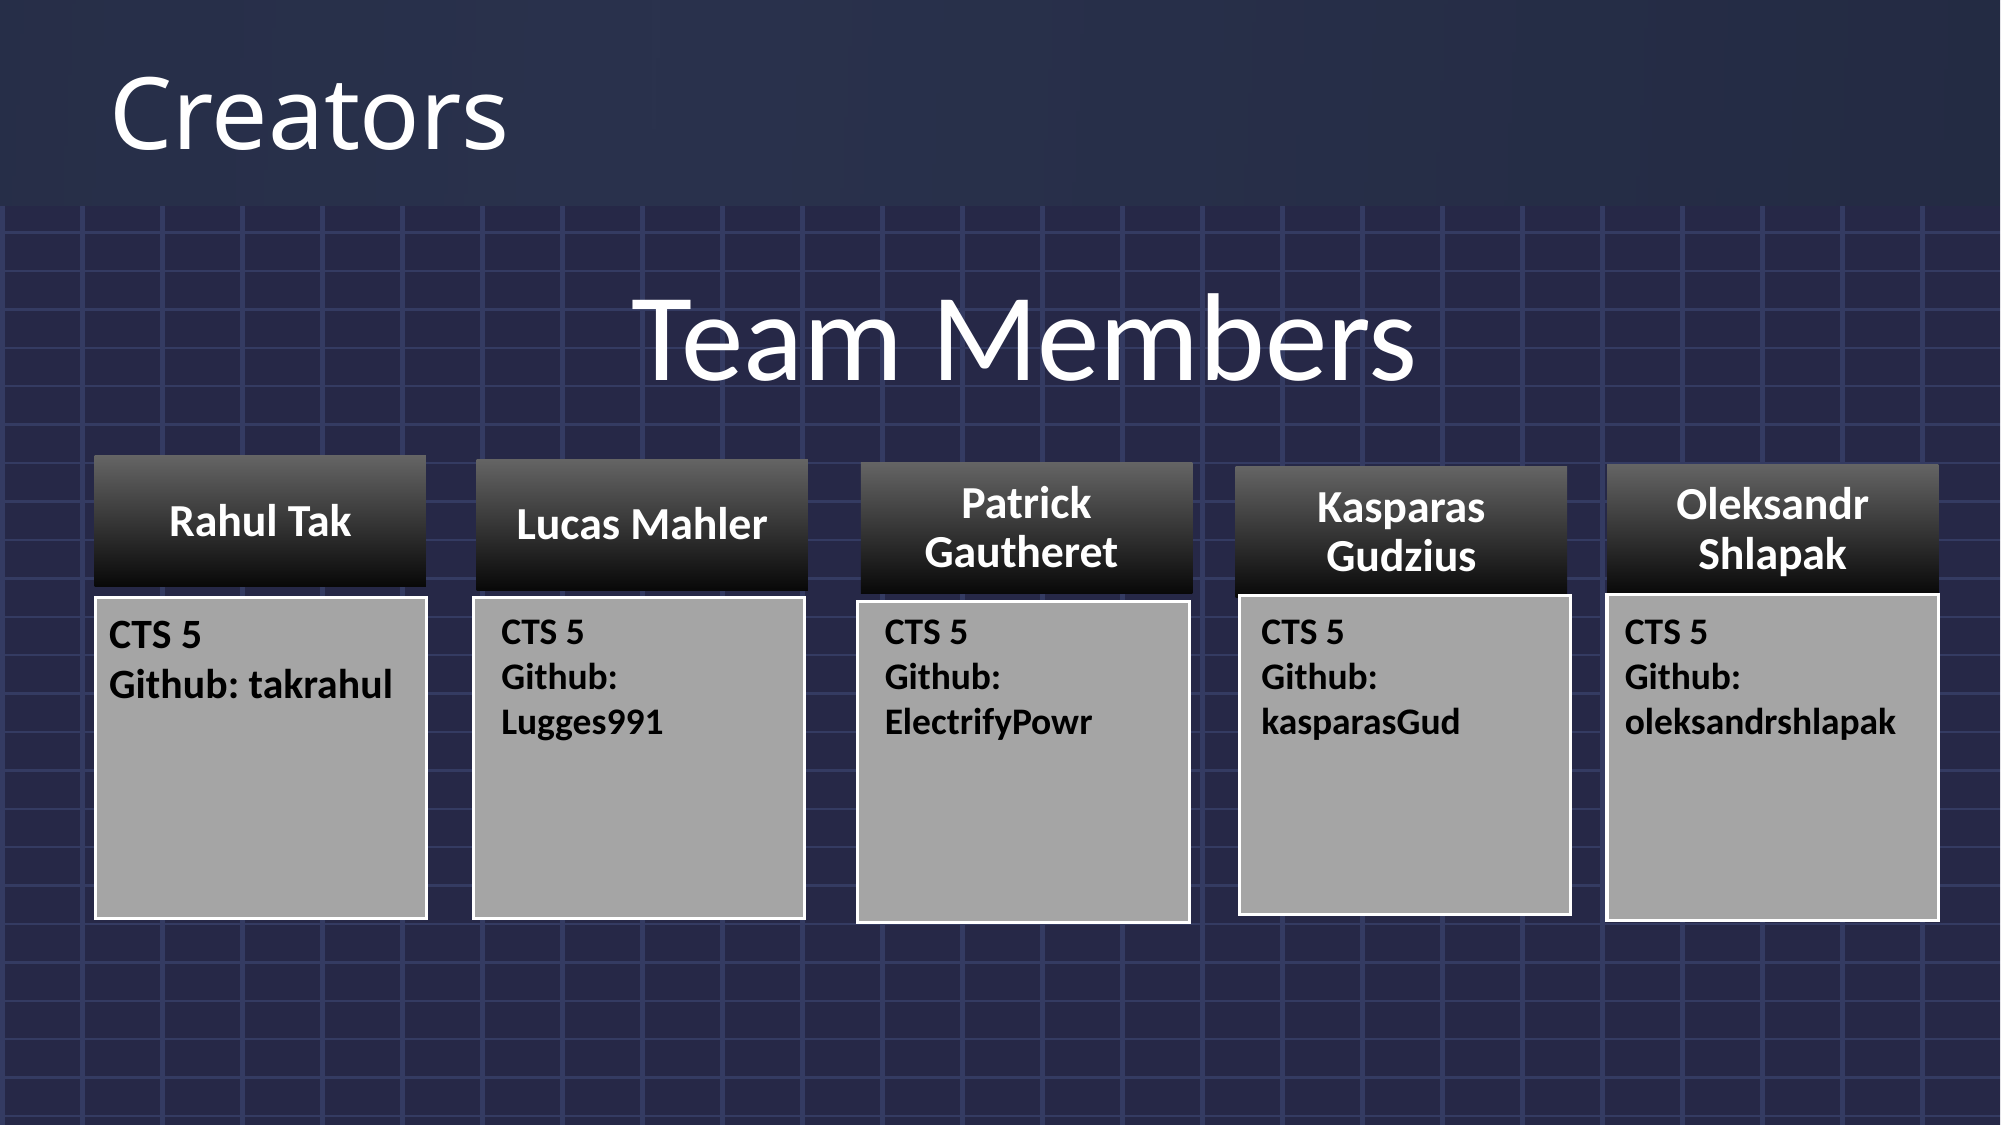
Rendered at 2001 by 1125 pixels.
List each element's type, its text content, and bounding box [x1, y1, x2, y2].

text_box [94, 395, 1940, 1073]
text_box Team Members [616, 247, 1674, 395]
picture [0, 0, 2001, 1125]
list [0, 0, 2000, 206]
